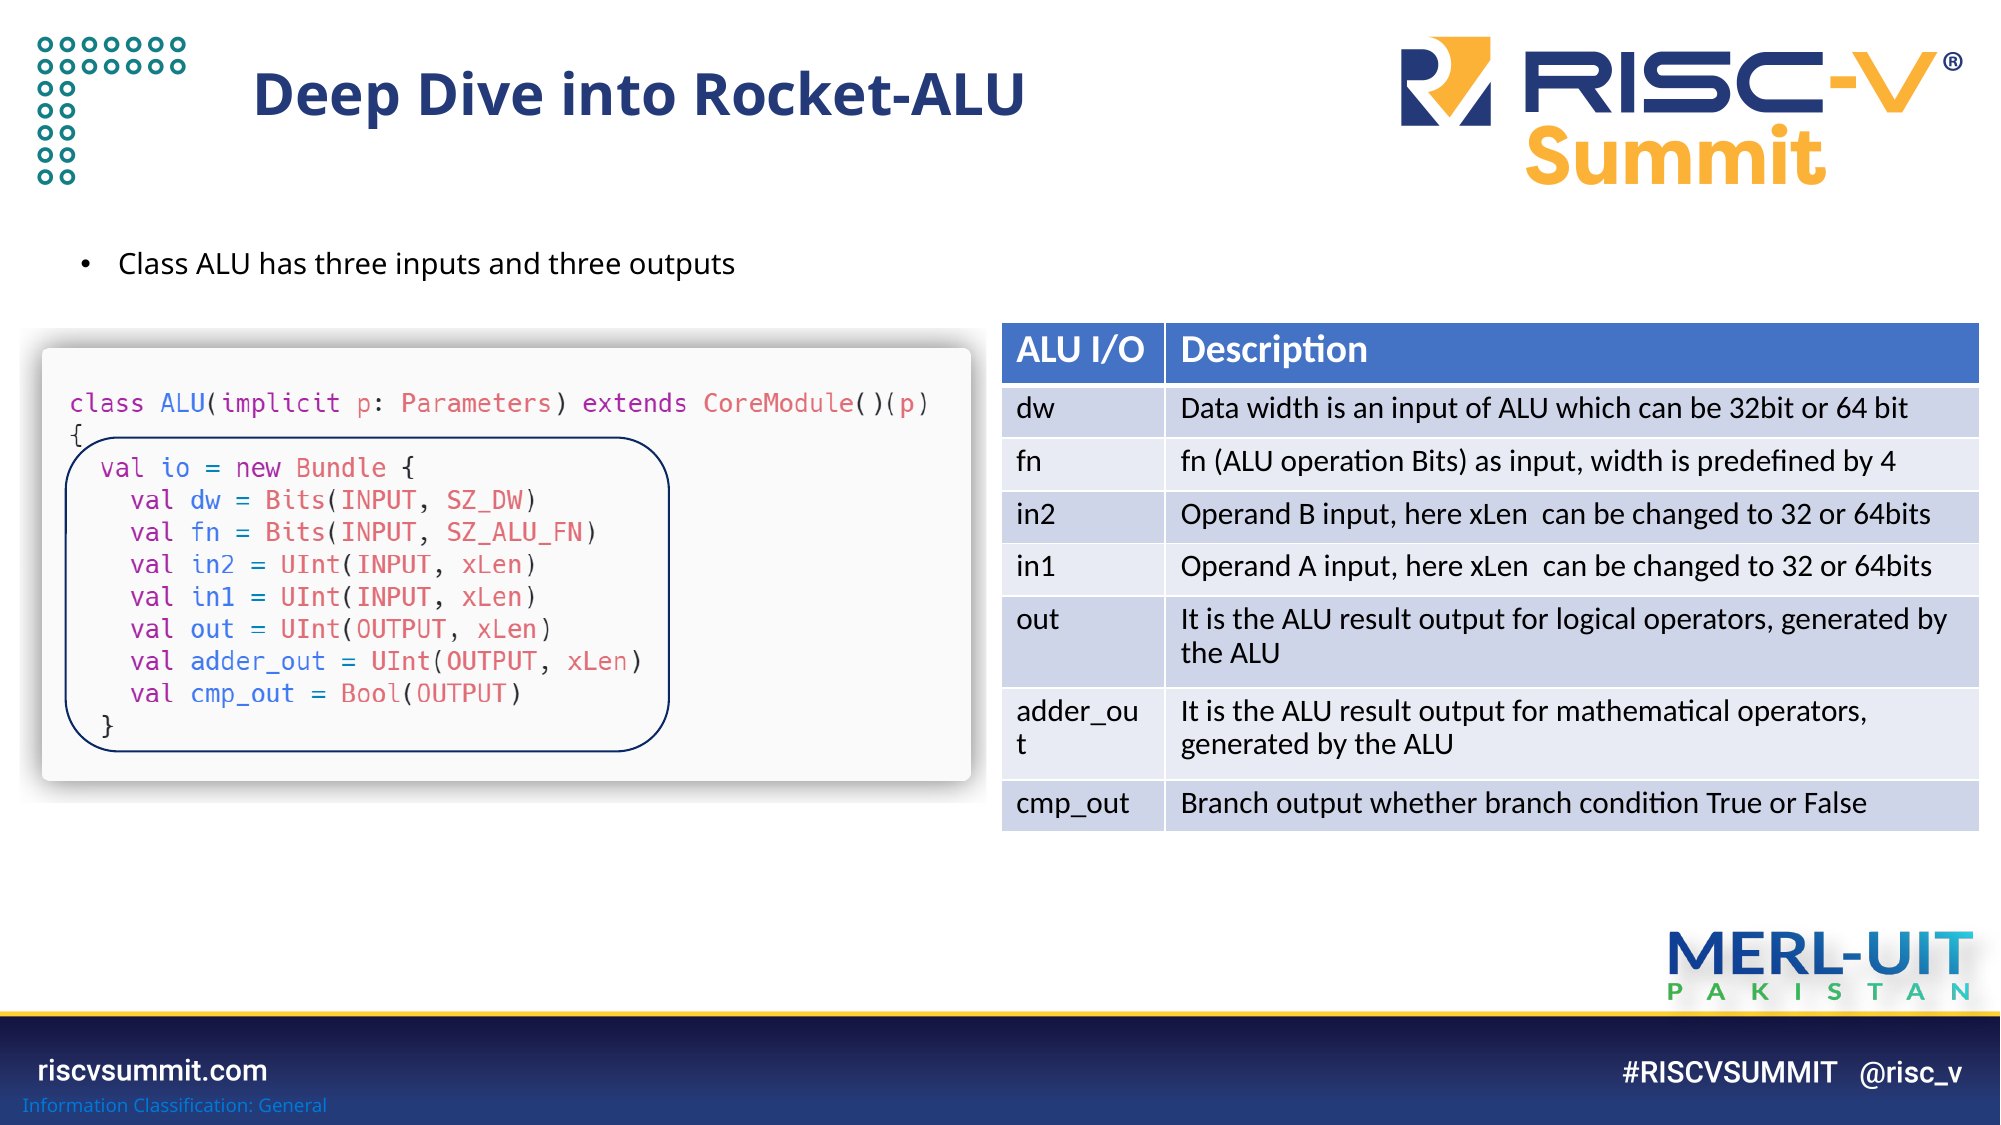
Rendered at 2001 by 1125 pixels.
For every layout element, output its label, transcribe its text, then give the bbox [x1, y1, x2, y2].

table_cell in2 [1002, 492, 1164, 543]
picture [0, 0, 2000, 1125]
table_cell It is the ALU result output for logical operators, generated by the ALU [1166, 597, 1979, 687]
table_cell in1 [1002, 544, 1164, 595]
text_box Deep Dive into Rocket-ALU [237, 57, 1157, 136]
table_cell cmp_out [1002, 781, 1164, 831]
table_cell fn (ALU operation Bits) as input, width is predefined by 4 [1166, 439, 1979, 490]
table_cell Operand B input, here xLen can be changed to 32 or 64bits [1166, 492, 1979, 543]
table_cell It is the ALU result output for mathematical operators, generated by the ALU [1166, 689, 1979, 779]
list Class ALU has three inputs and three outputs [65, 241, 1913, 301]
table_cell Operand A input, here xLen can be changed to 32 or 64bits [1166, 544, 1979, 595]
table_cell Data width is an input of ALU which can be 32bit or 64 bit [1166, 388, 1979, 437]
table_cell dw [1002, 388, 1164, 437]
table_header Description [1166, 323, 1979, 383]
table_cell adder_out [1002, 689, 1164, 779]
table_cell fn [1002, 439, 1164, 490]
table_cell out [1002, 597, 1164, 687]
table_cell Branch output whether branch condition True or False [1166, 781, 1979, 831]
table_header ALU I/O [1002, 323, 1164, 383]
